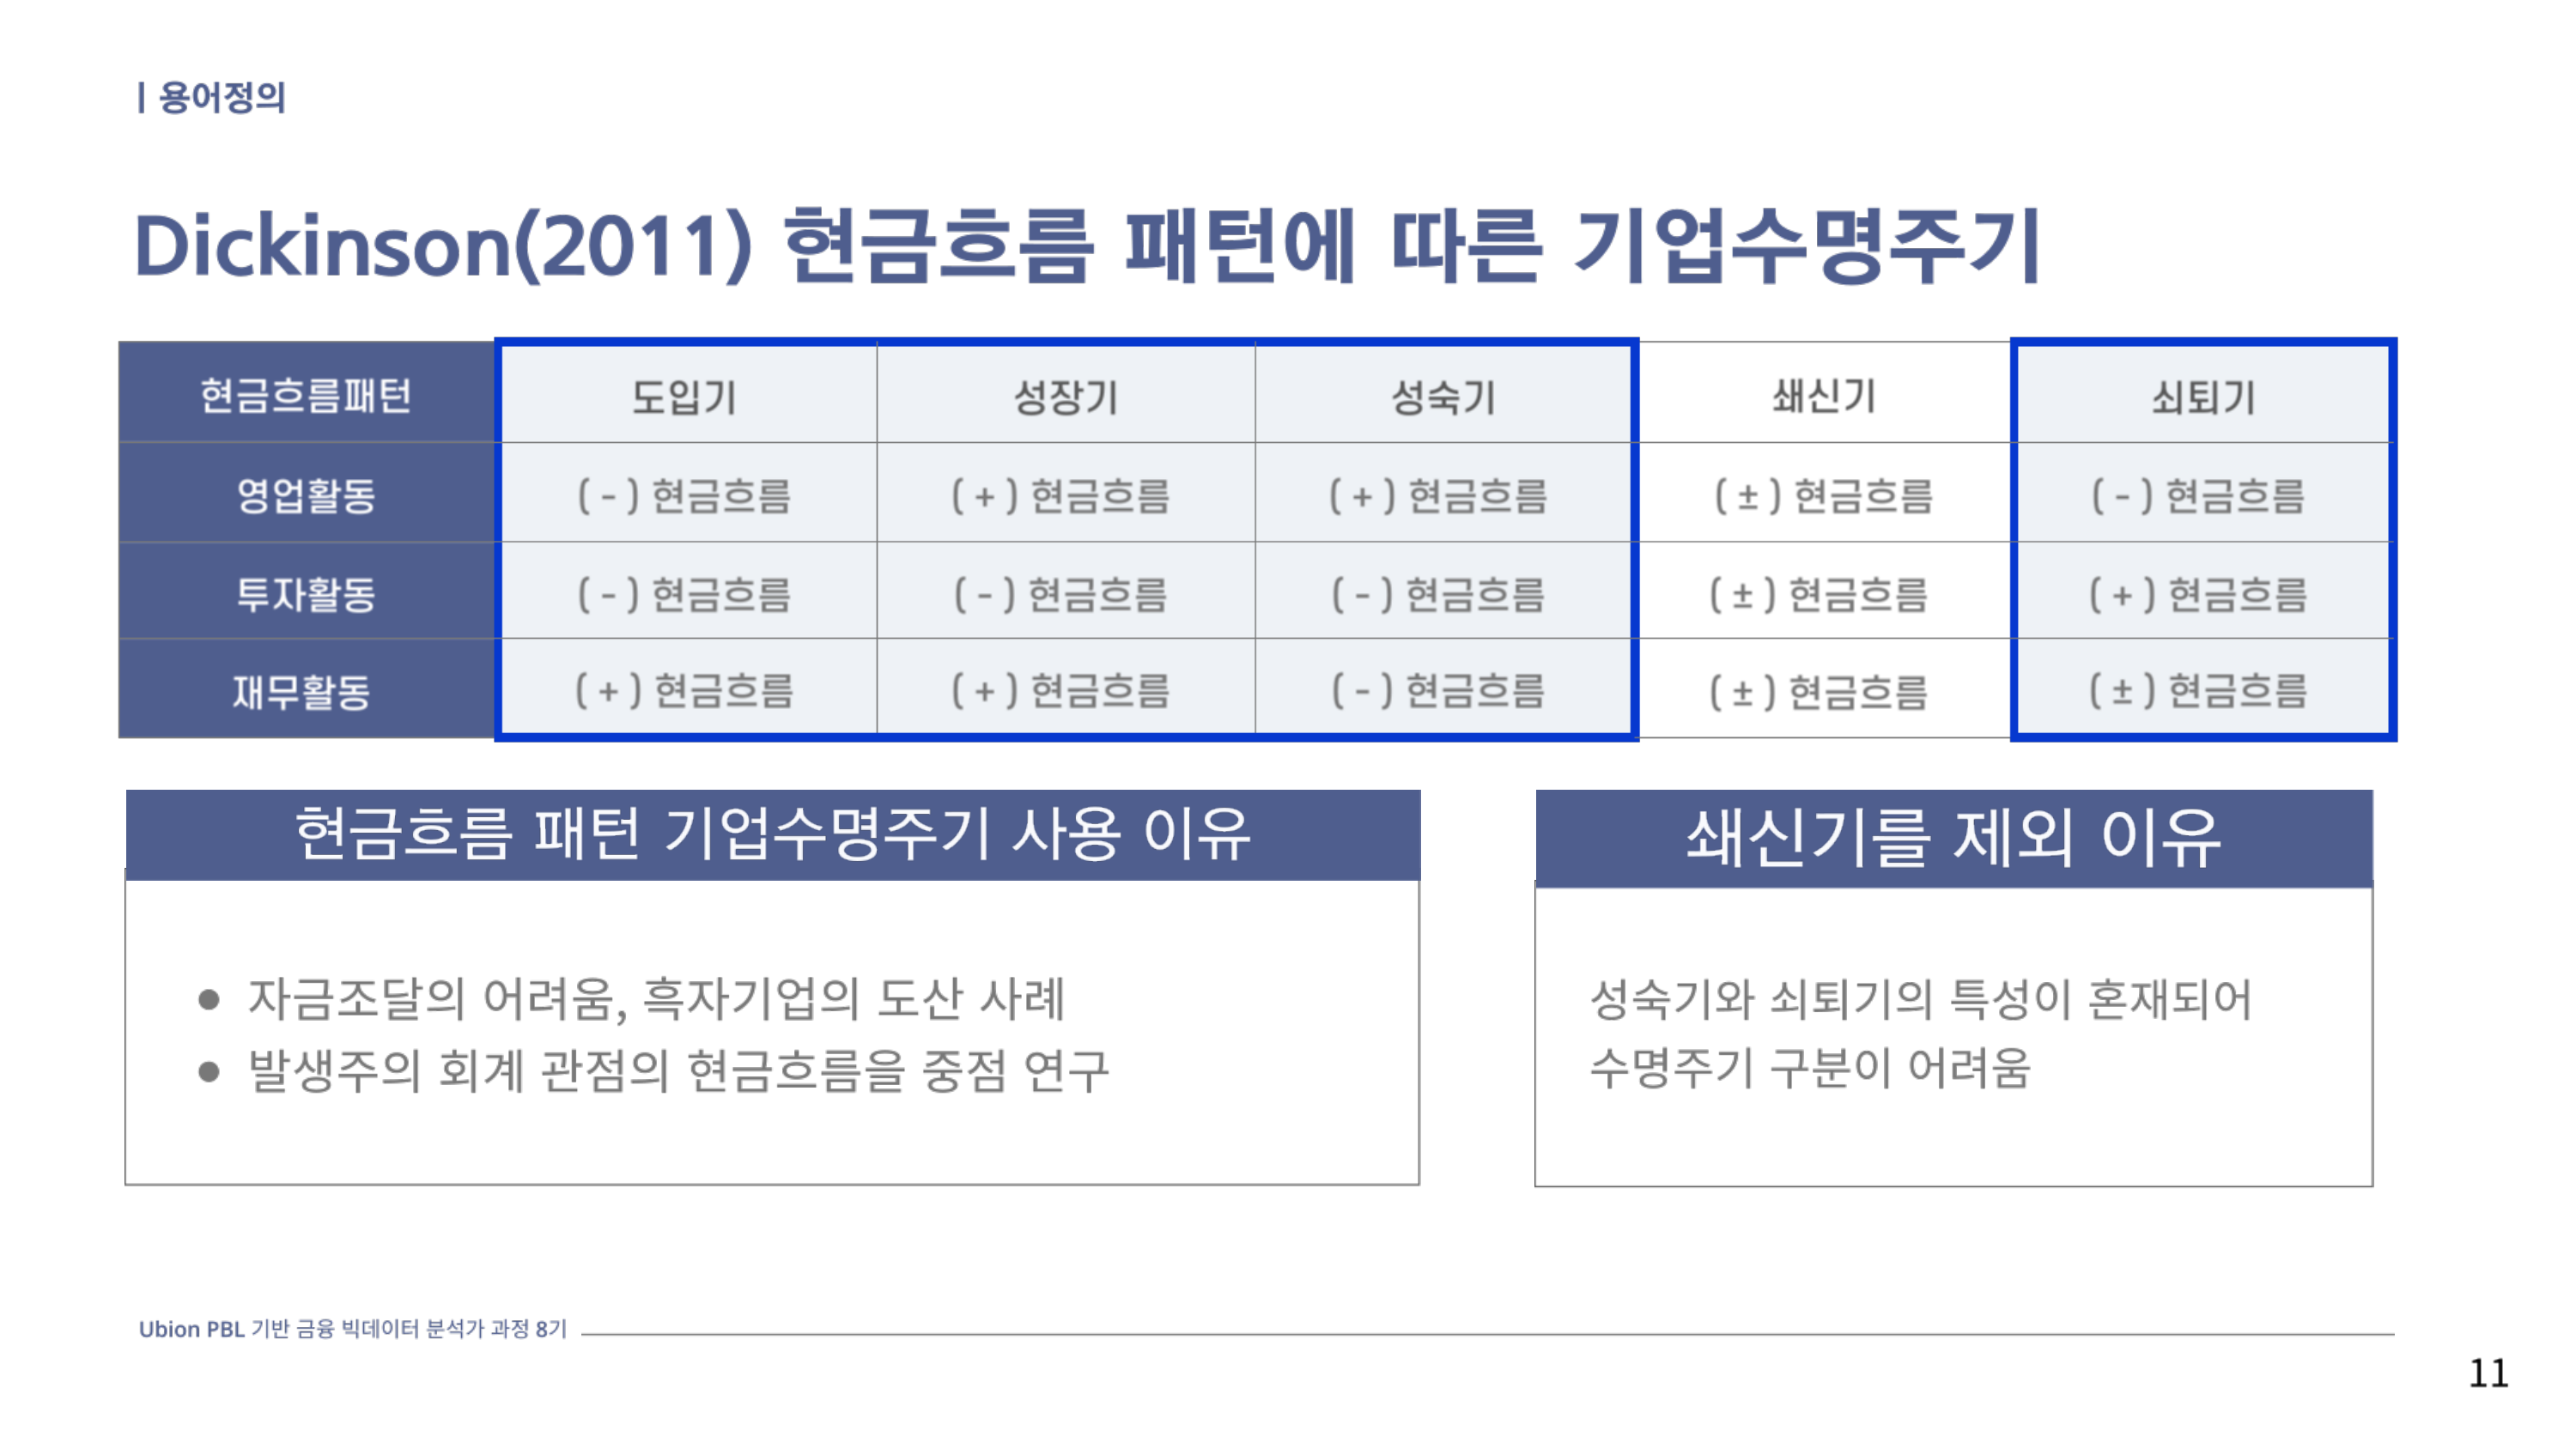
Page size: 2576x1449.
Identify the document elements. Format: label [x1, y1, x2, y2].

picture [1573, 950, 2298, 1143]
picture [0, 59, 2576, 947]
text_box [1534, 953, 2374, 1189]
text_box [125, 941, 1422, 1186]
picture [2023, 1319, 2576, 1437]
picture [166, 947, 1168, 1152]
picture [131, 1307, 587, 1364]
text_box [591, 1331, 2019, 1339]
